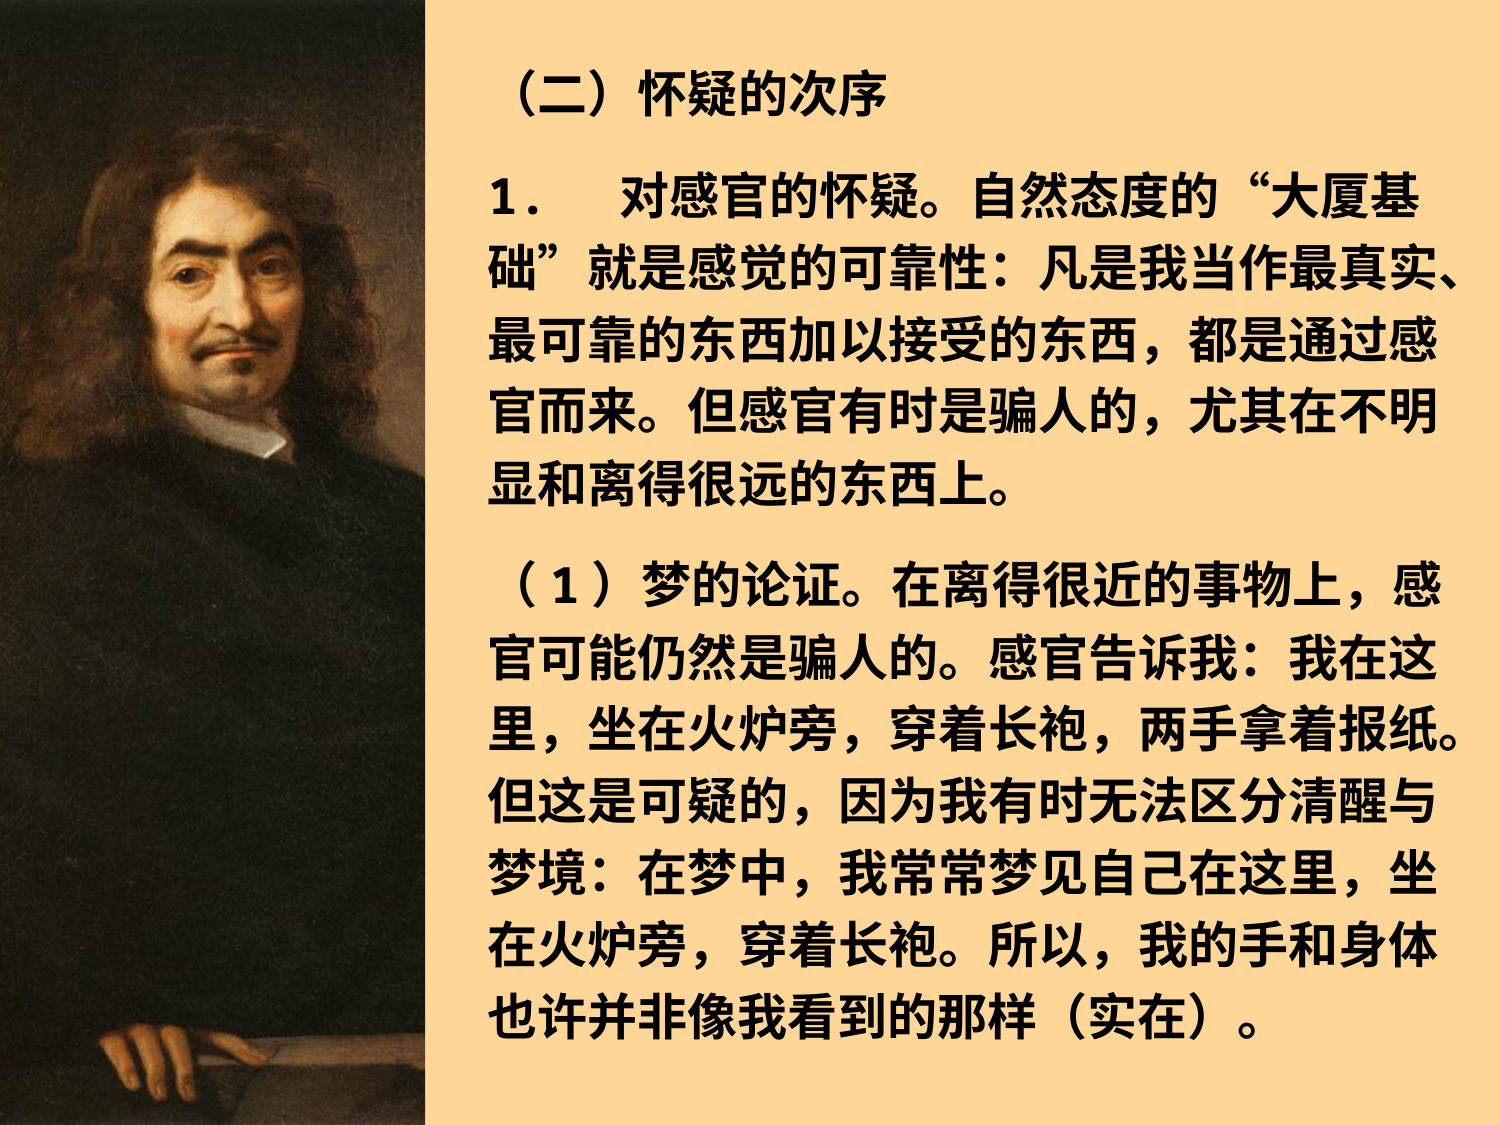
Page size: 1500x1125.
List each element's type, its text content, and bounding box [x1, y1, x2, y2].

picture [0, 0, 426, 1125]
text_box （二）怀疑的次序 1. 对感官的怀疑。自然态度的“大厦基础”就是感觉的可靠性：凡是我当作最真实、最可靠的东西加以接受的东西，都是通过感官而来。但感官有时是骗人的，尤其在不明显和离得很远的东西上。 （1）梦的论证。在离得很近的事物上，感官可能仍然是骗人的。感官告诉我：我在这里，坐在火炉旁，穿着长袍，两手拿着报纸。但这是可疑的，因为我有时无法区分清醒与梦境：在梦中，我常常梦见自己在这里，坐在火炉旁，穿着长袍。所以，我的手和身体也许并非像我看到的那样（实在）。 [473, 42, 1459, 1054]
